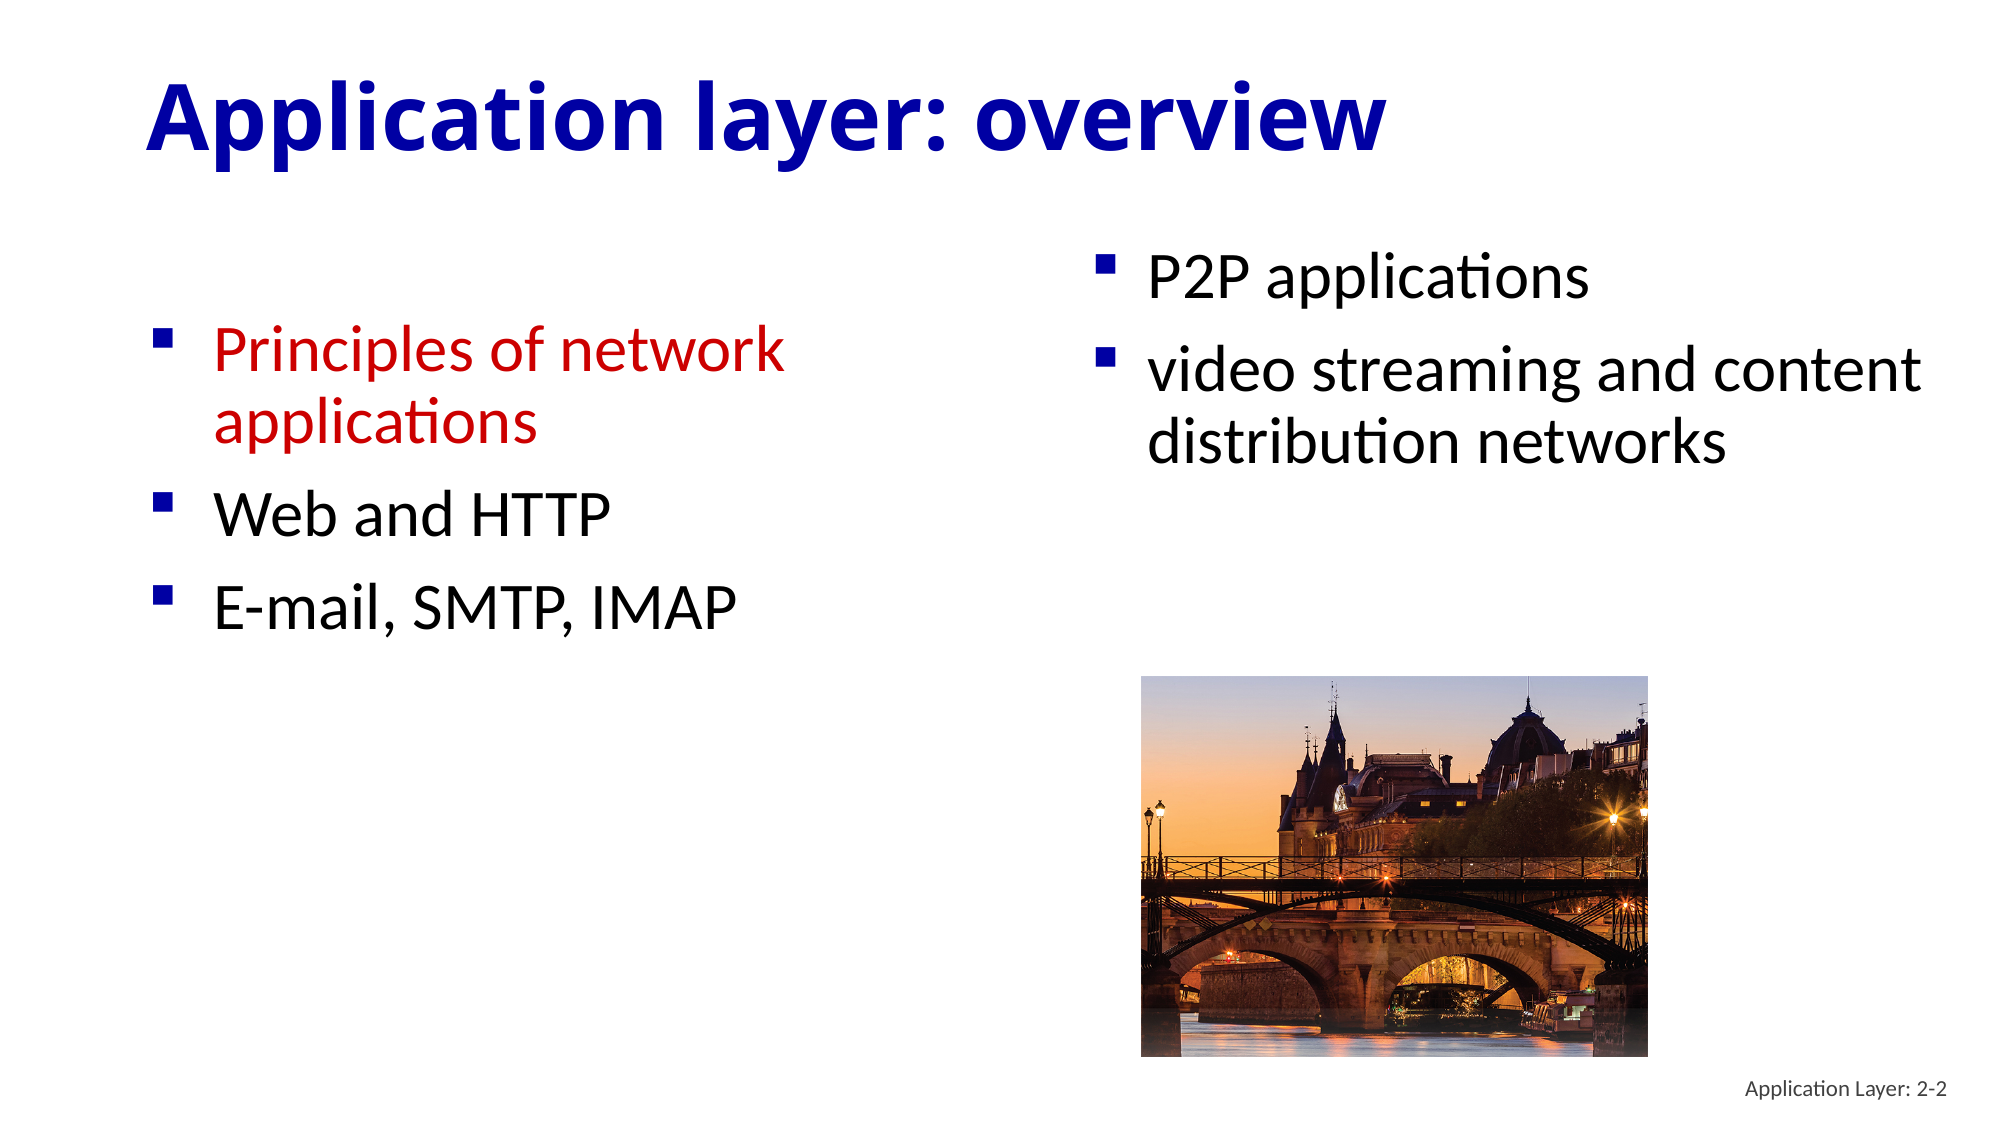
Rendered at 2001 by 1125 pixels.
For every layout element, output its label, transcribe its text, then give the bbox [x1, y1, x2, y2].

text_box P2P applications video streaming and content distribution networks [1075, 233, 1963, 1021]
text_box Principles of network applications Web and HTTP E-mail, SMTP, IMAP [132, 306, 1004, 1021]
picture [1141, 676, 1648, 1057]
title Application layer: overview [131, 47, 1856, 195]
slide_number Application Layer: 2-2 [1512, 1056, 1963, 1117]
